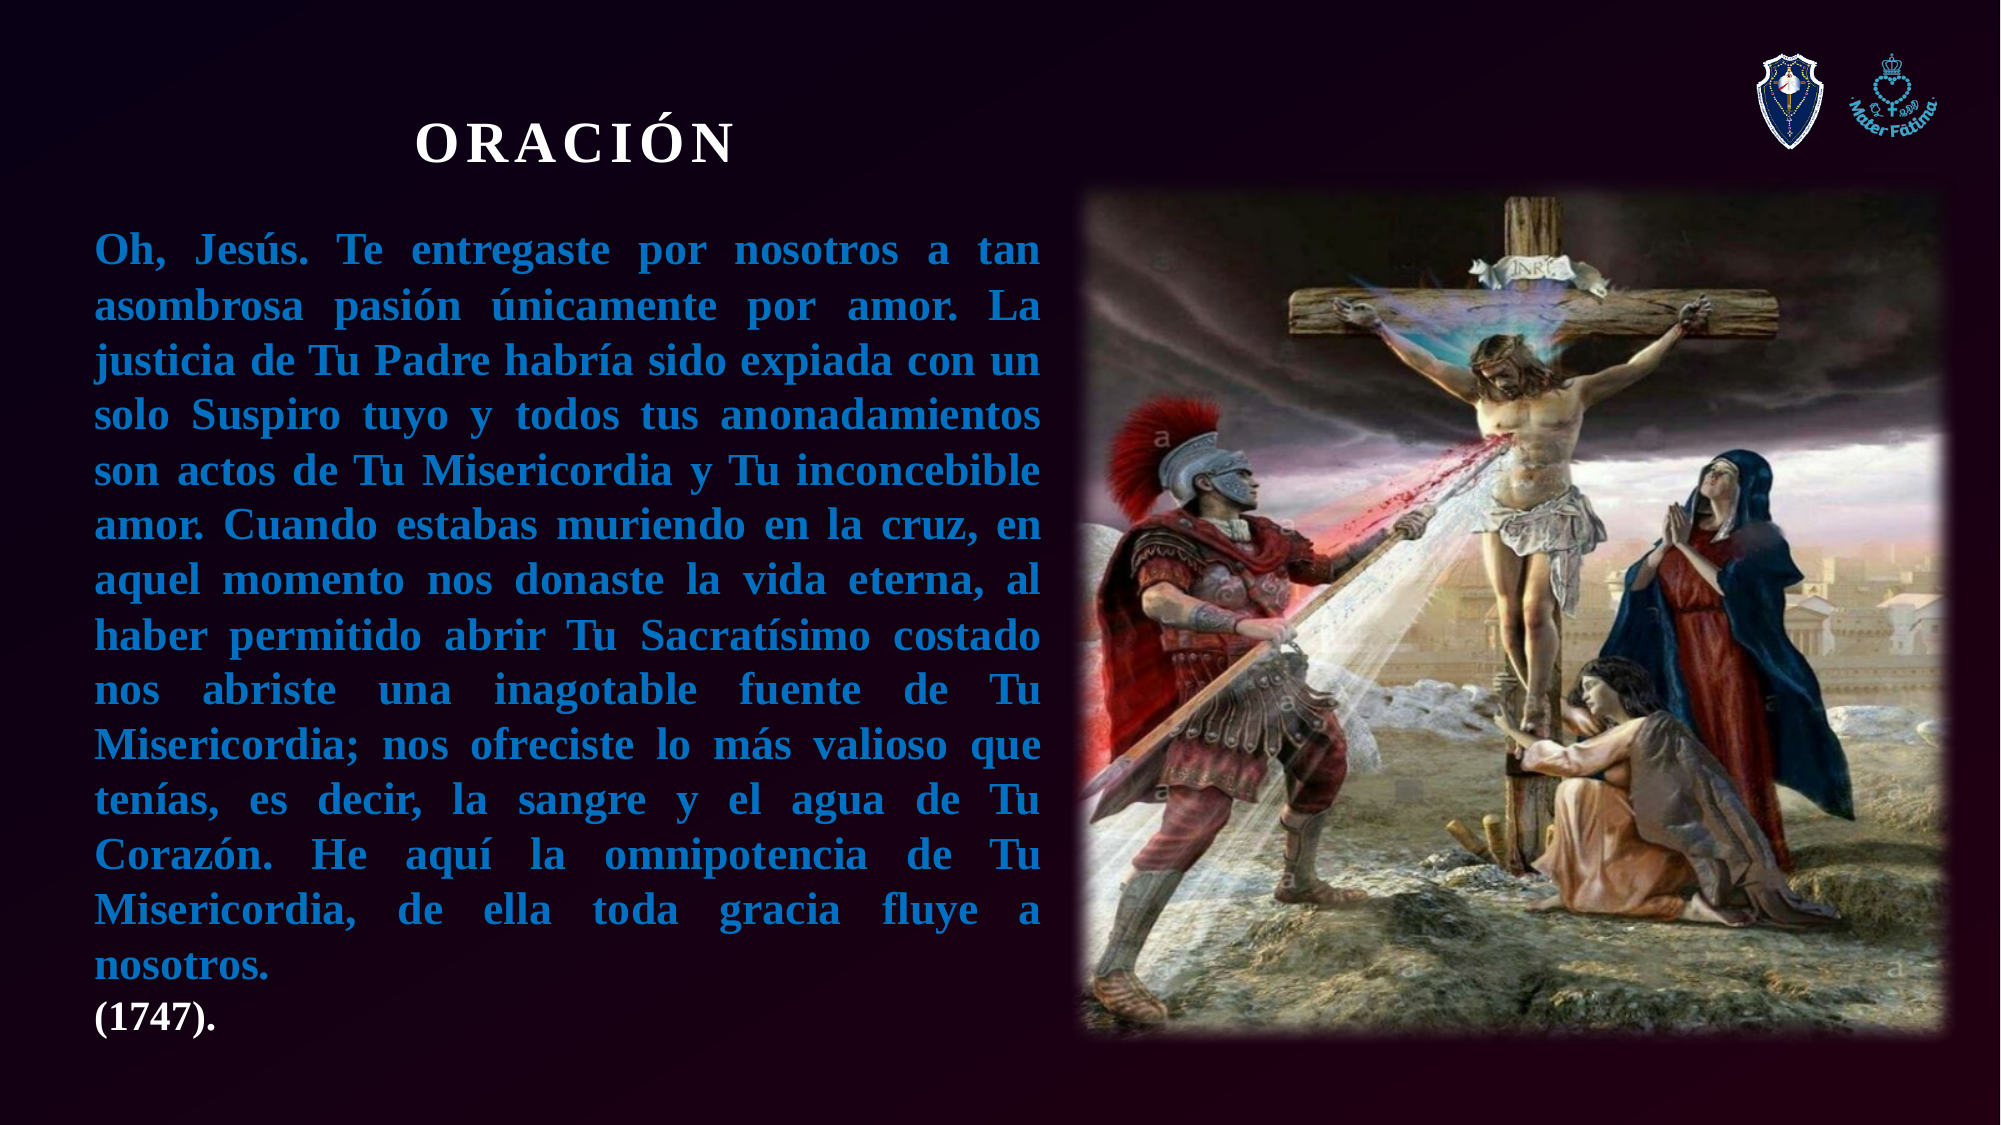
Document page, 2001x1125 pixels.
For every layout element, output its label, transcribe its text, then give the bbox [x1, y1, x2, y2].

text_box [1756, 53, 1937, 150]
picture [0, 0, 2001, 1125]
text_box ORACIÓN Oh, Jesús. Te entregaste por nosotros a tan asombrosa pasión únicamente por amor. La justicia de Tu Padre habría sido expiada con un solo Suspiro tuyo y todos tus anonadamientos son actos de Tu Misericordia y Tu inconcebible amor. Cuando estabas muriendo en la cruz, en aquel momento nos donaste la vida eterna, al haber permitido abrir Tu Sacratísimo costado nos abriste una inagotable fuente de Tu Misericordia; nos ofreciste lo más valioso que tenías, es decir, la sangre y el agua de Tu Corazón. He aquí la omnipotencia de Tu Misericordia, de ella toda gracia fluye a nosotros. (1747). [0, 96, 1070, 1047]
